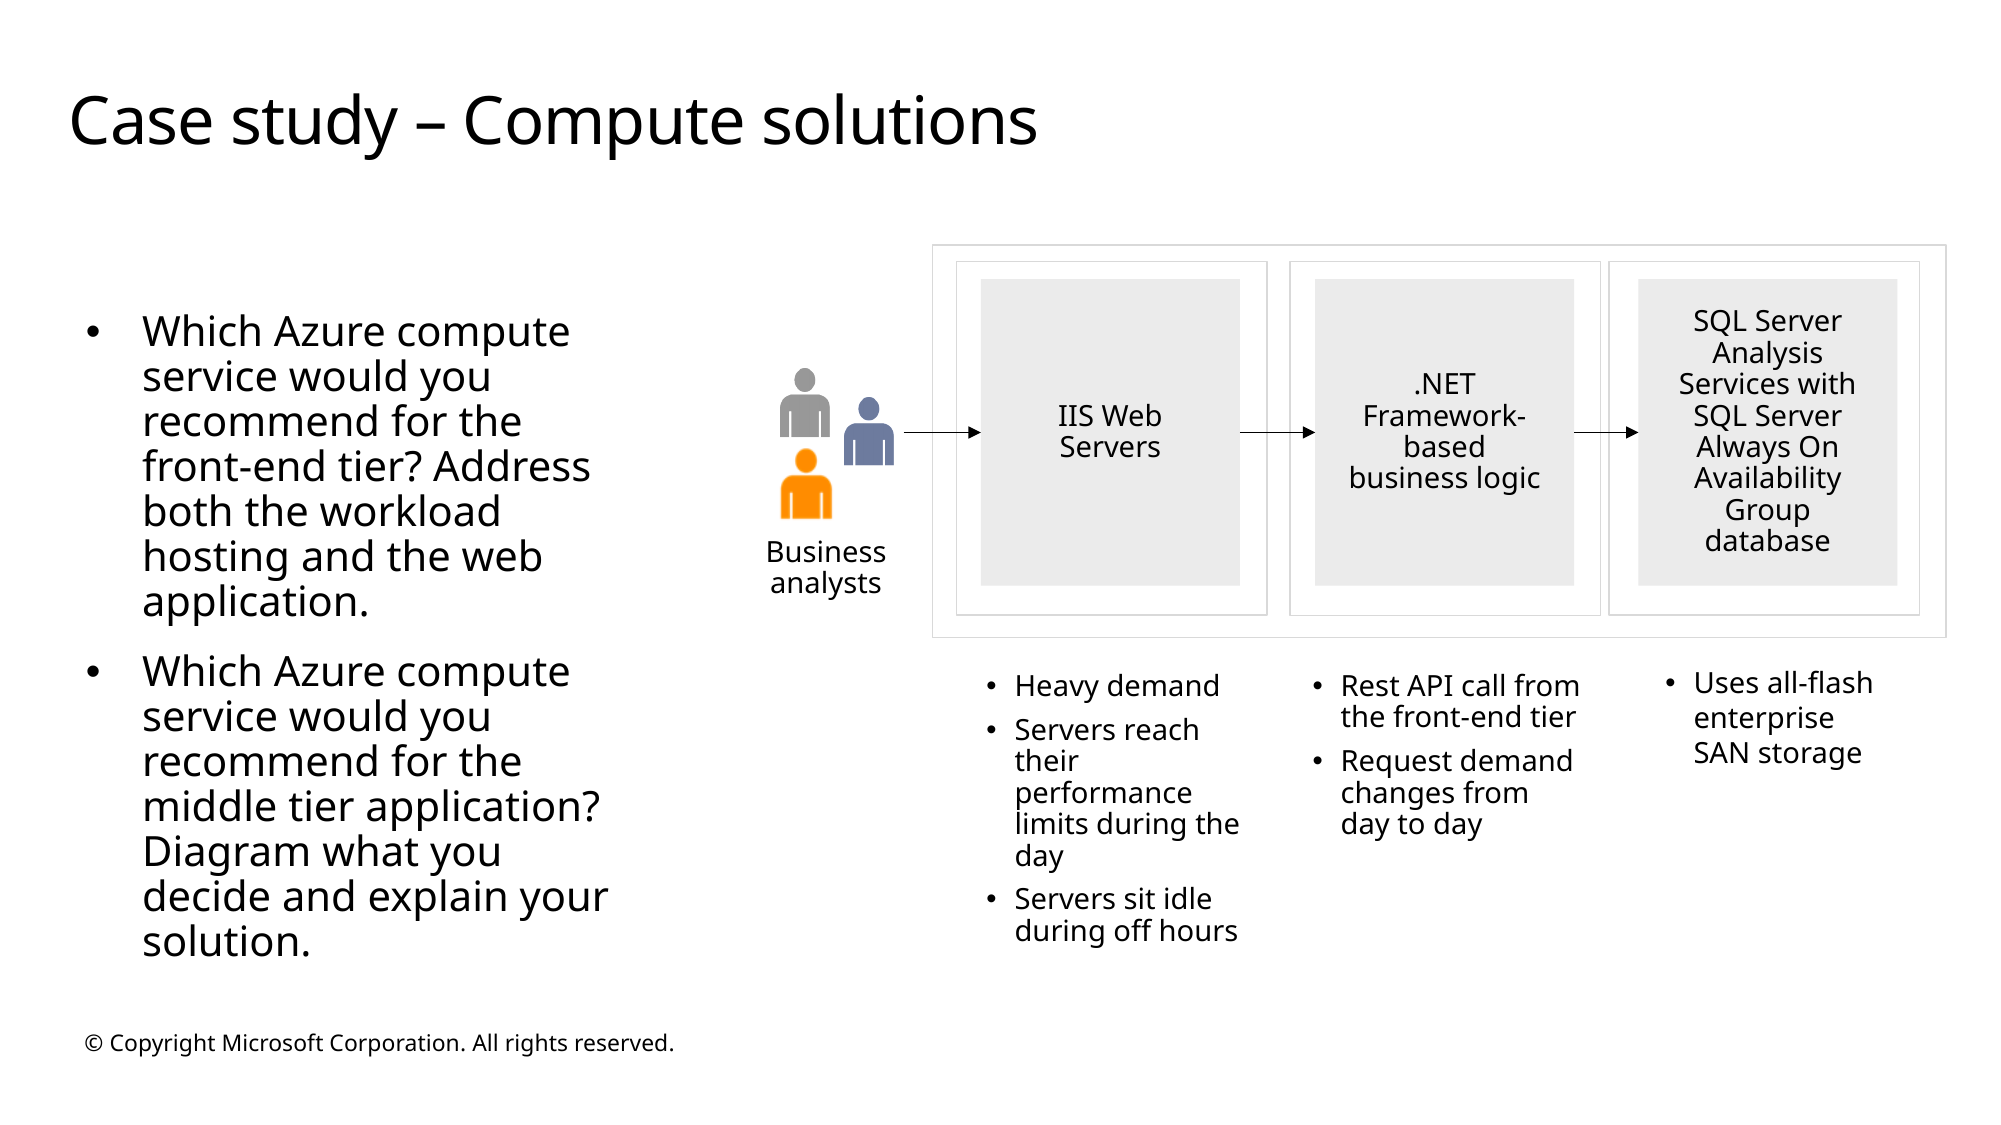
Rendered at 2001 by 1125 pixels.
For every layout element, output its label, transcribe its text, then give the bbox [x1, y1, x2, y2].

title Case study – Compute solutions [68, 72, 1930, 184]
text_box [740, 244, 1947, 932]
text_box Which Azure compute service would you recommend for the front-end tier? Address both the workload hosting and the web application. Which Azure compute service would you recommend for the middle tier application? Diagram what you decide and explain your solution. [55, 287, 662, 1060]
